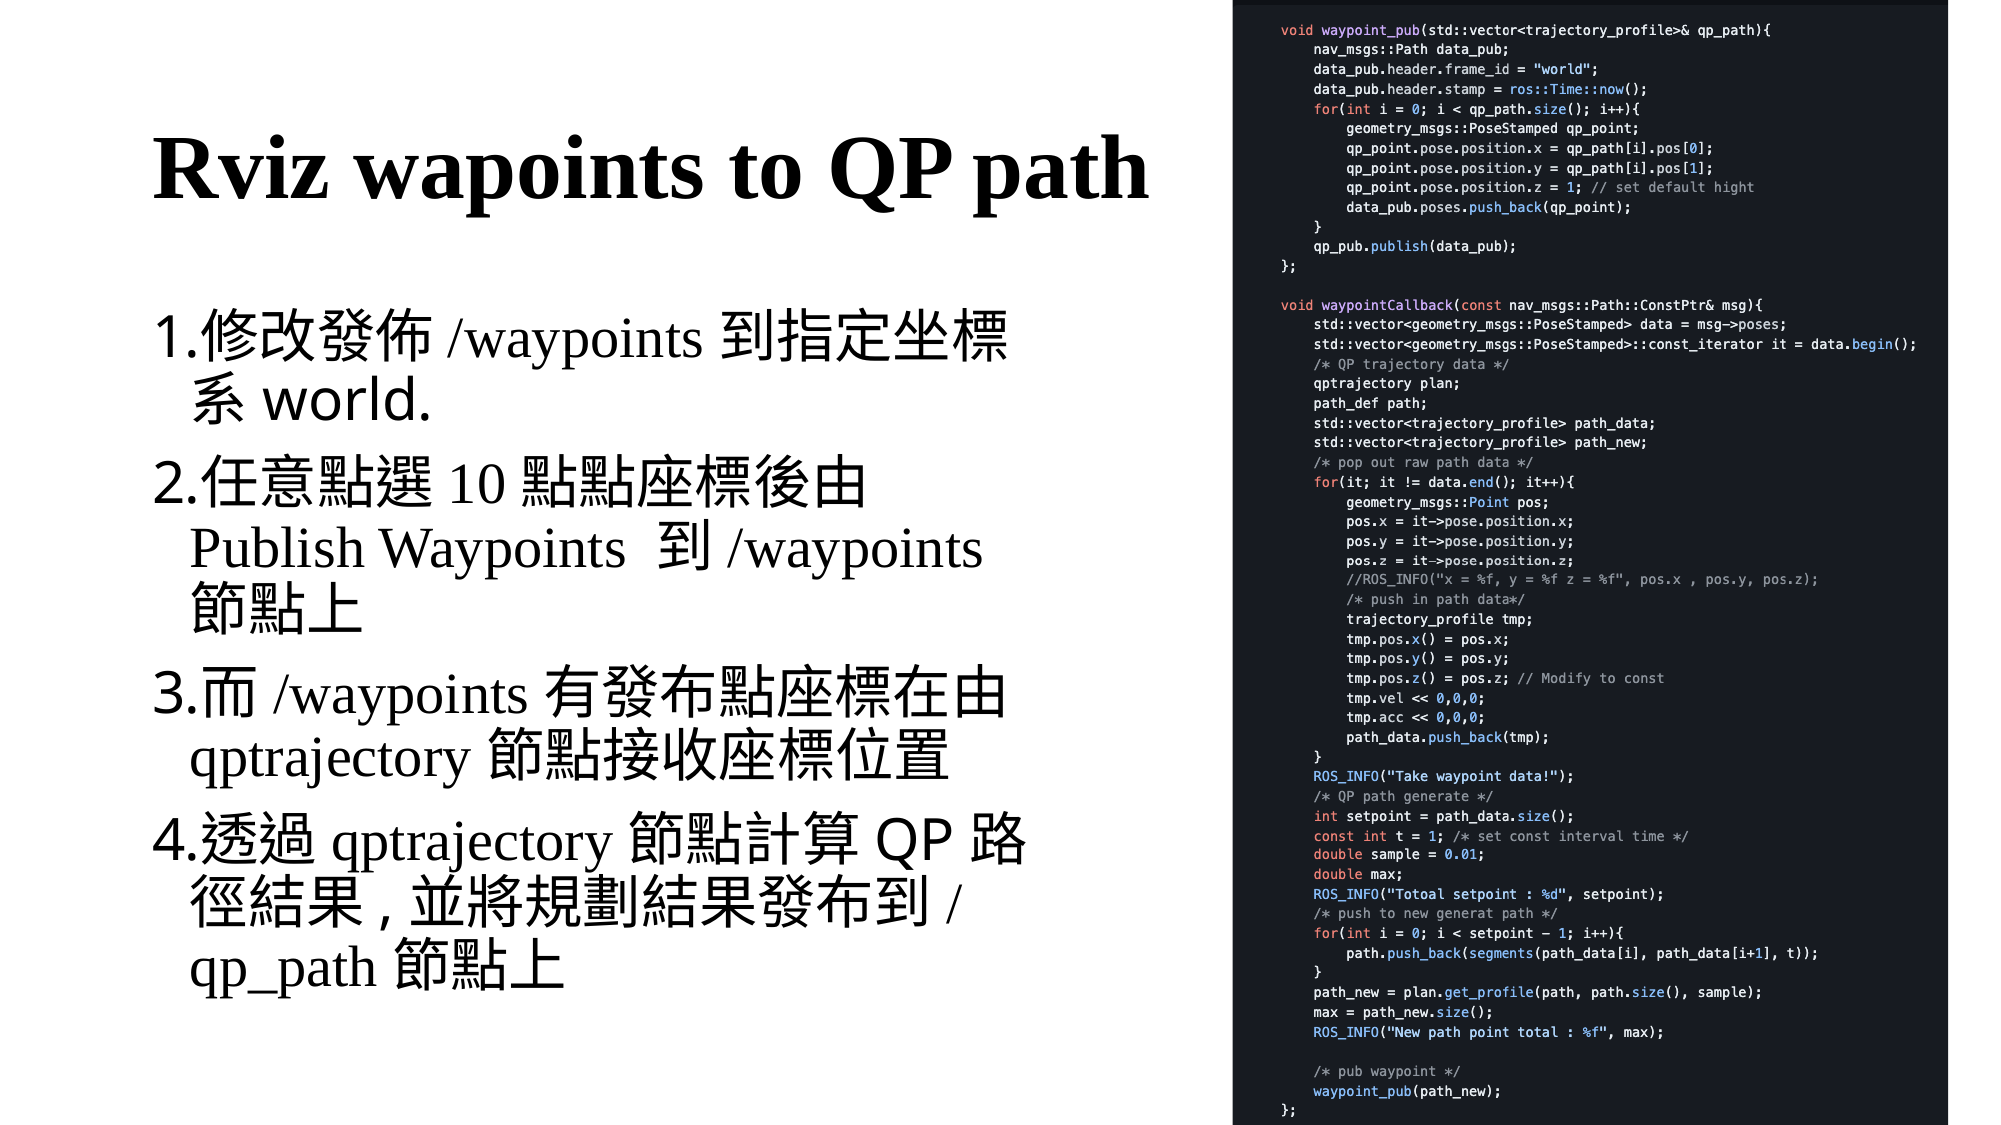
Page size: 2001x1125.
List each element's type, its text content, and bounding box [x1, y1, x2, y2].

title Rviz wapoints to QP path [137, 59, 1232, 278]
list 修改發佈/waypoints到指定坐標系world. 任意點選10點點座標後由Publish Waypoints 到/waypoints節點上 而/waypoints有發布點座標在由qptrajectory節點接收座標位置 透過qptrajectory節點計算QP路徑結果,並將規劃結果發布到/qp_path節點上 [137, 299, 1044, 1014]
picture [1232, 0, 1949, 1125]
